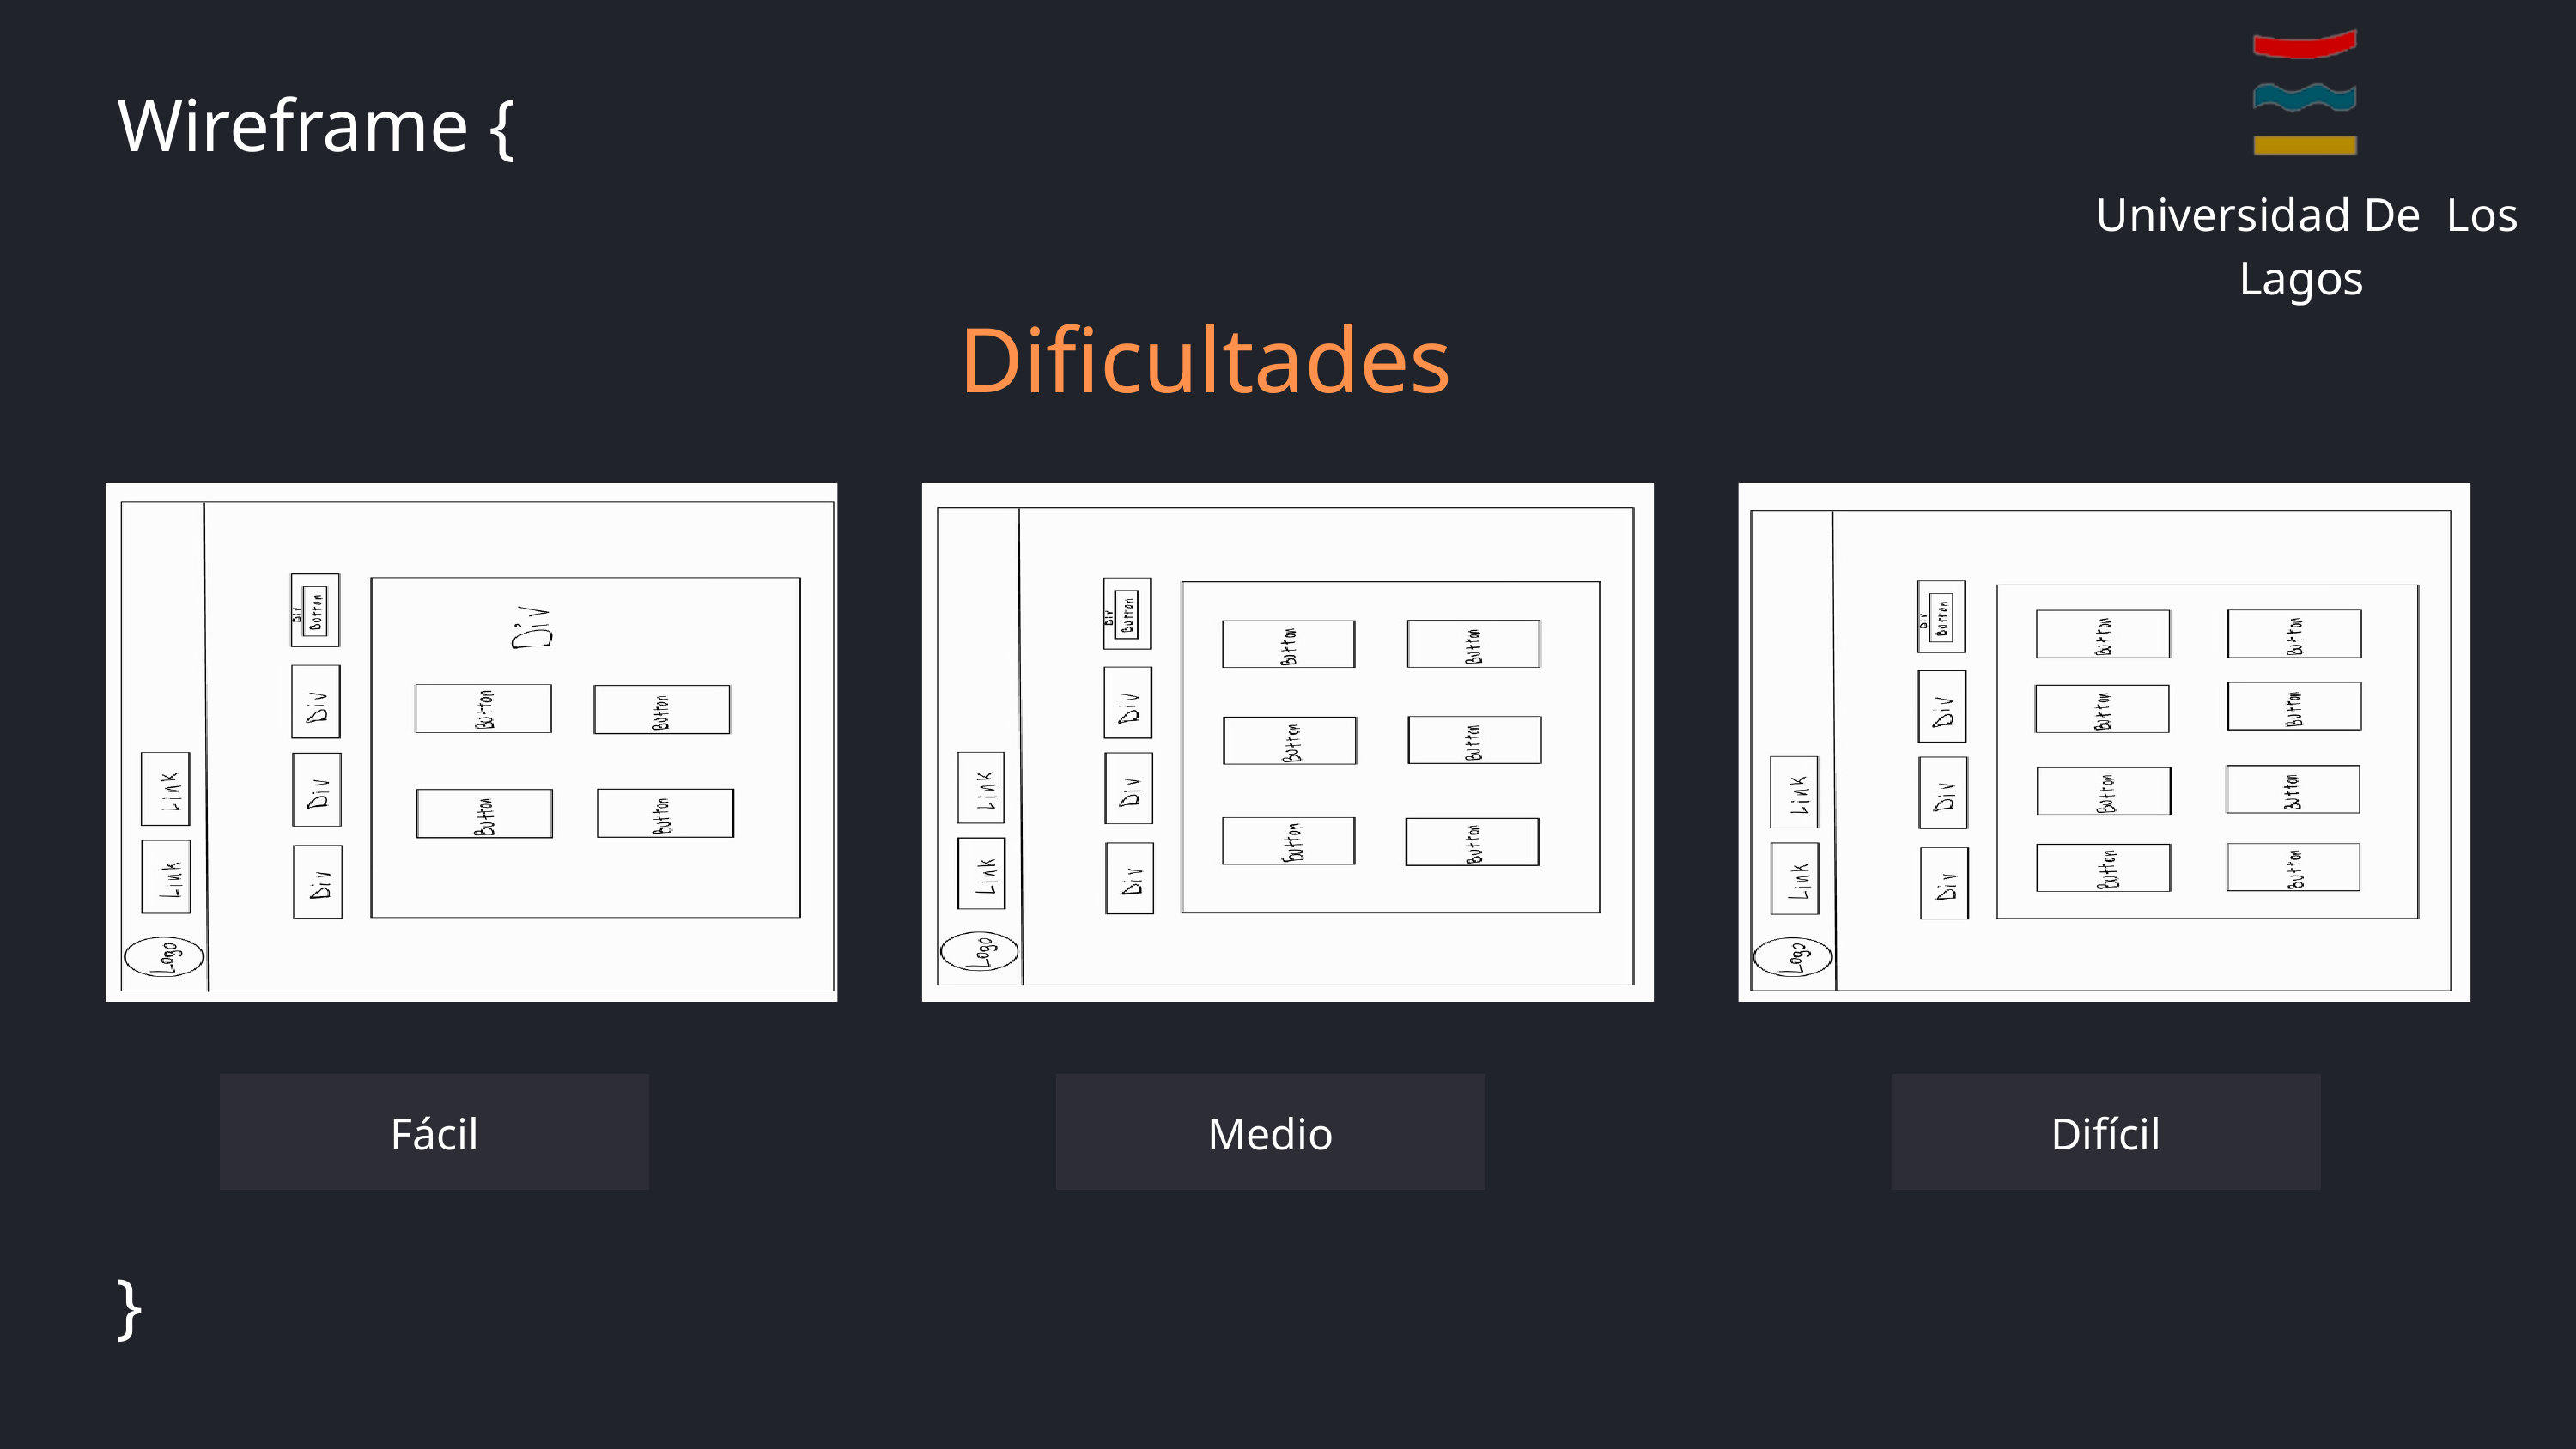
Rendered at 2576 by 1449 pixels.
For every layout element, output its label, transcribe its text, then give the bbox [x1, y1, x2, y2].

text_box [219, 1073, 650, 1190]
text_box } [44, 1264, 143, 1346]
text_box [2038, 10, 2576, 239]
text_box [1738, 483, 2471, 1002]
text_box Wireframe { [117, 84, 649, 167]
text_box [1892, 1073, 2322, 1190]
text_box [105, 483, 838, 1002]
text_box [921, 483, 1655, 1002]
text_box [1055, 1073, 1486, 1190]
text_box Dificultades [958, 302, 1618, 411]
